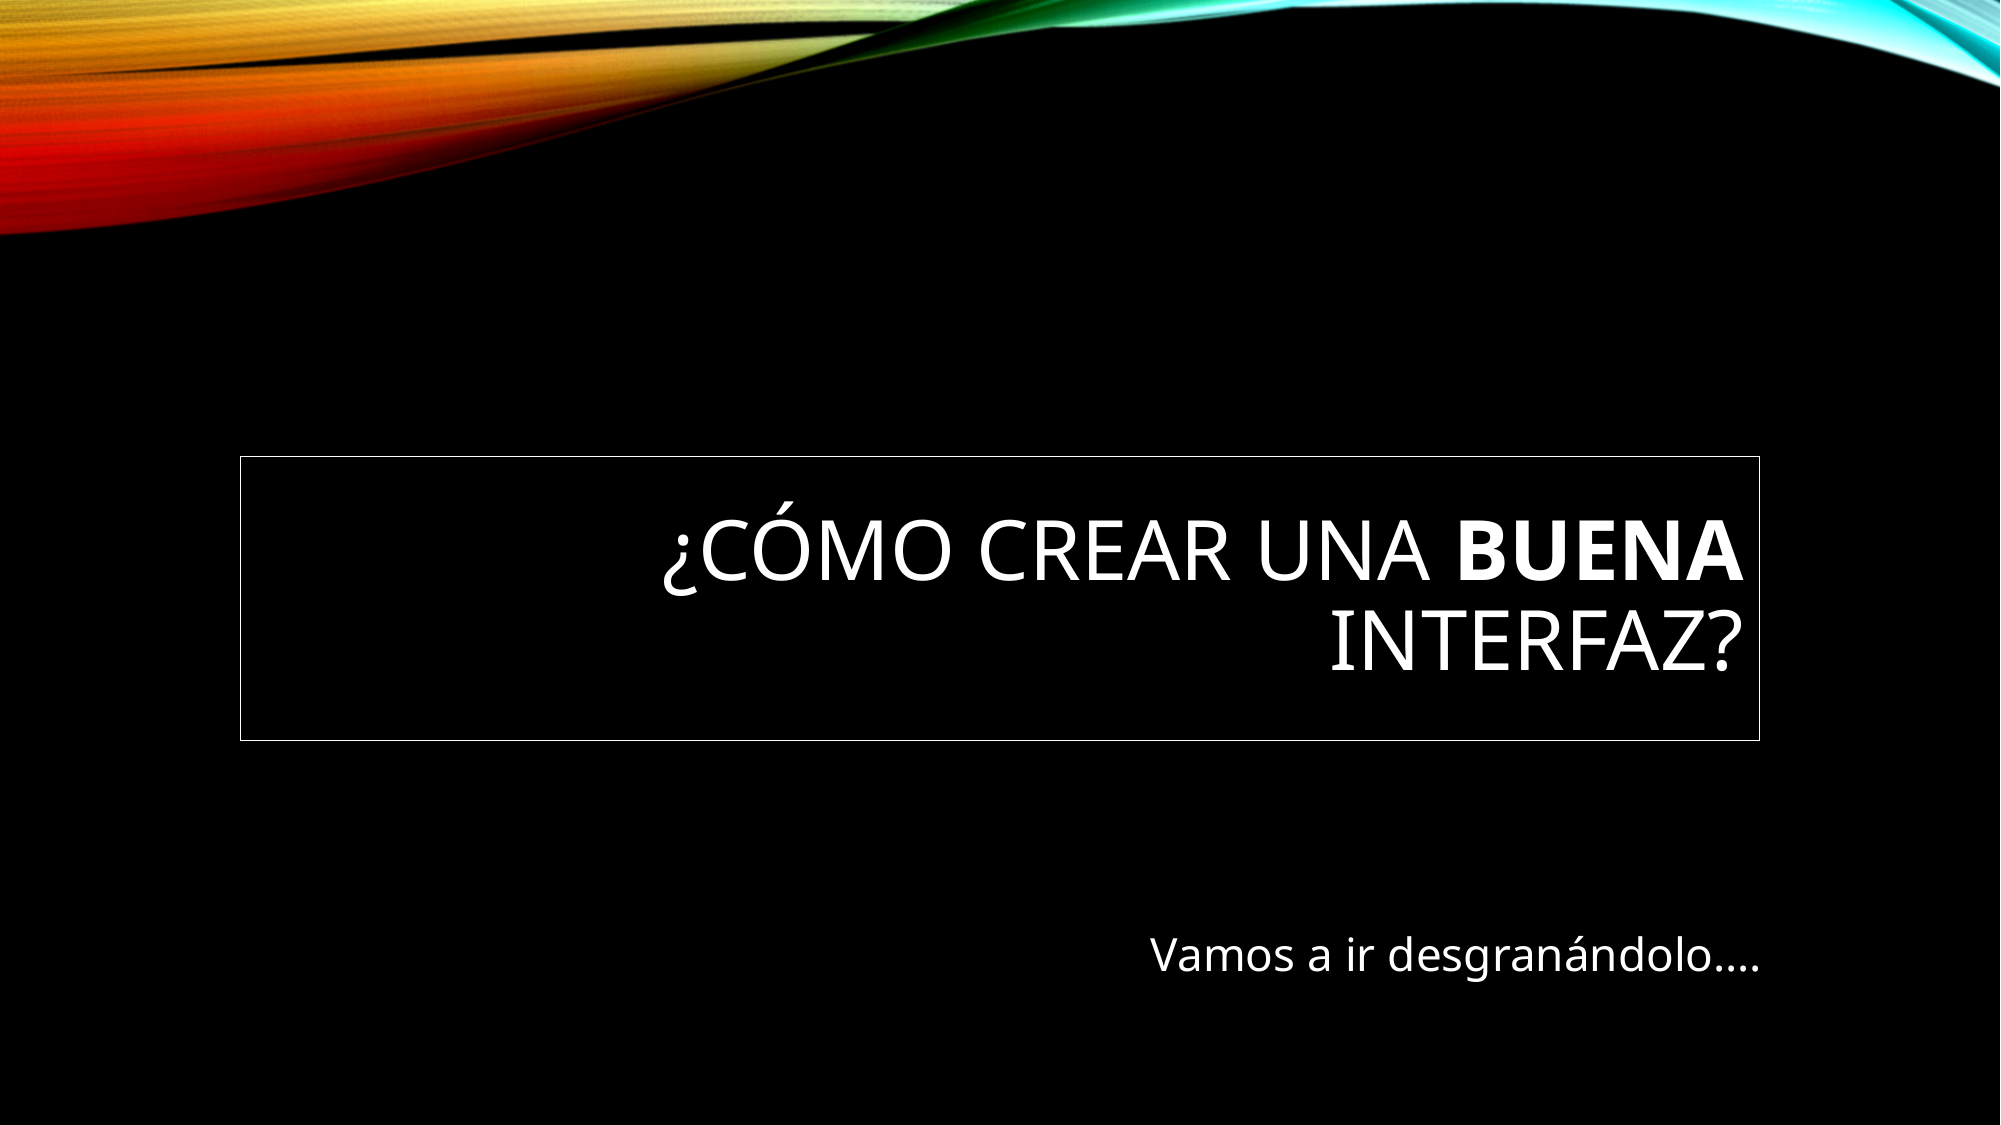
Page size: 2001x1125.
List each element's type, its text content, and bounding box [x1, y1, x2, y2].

title ¿Cómo crear una buena interfaz? [240, 456, 1760, 741]
text_box Vamos a ir desgranándolo…. [1078, 918, 1778, 989]
picture [0, 0, 2000, 237]
